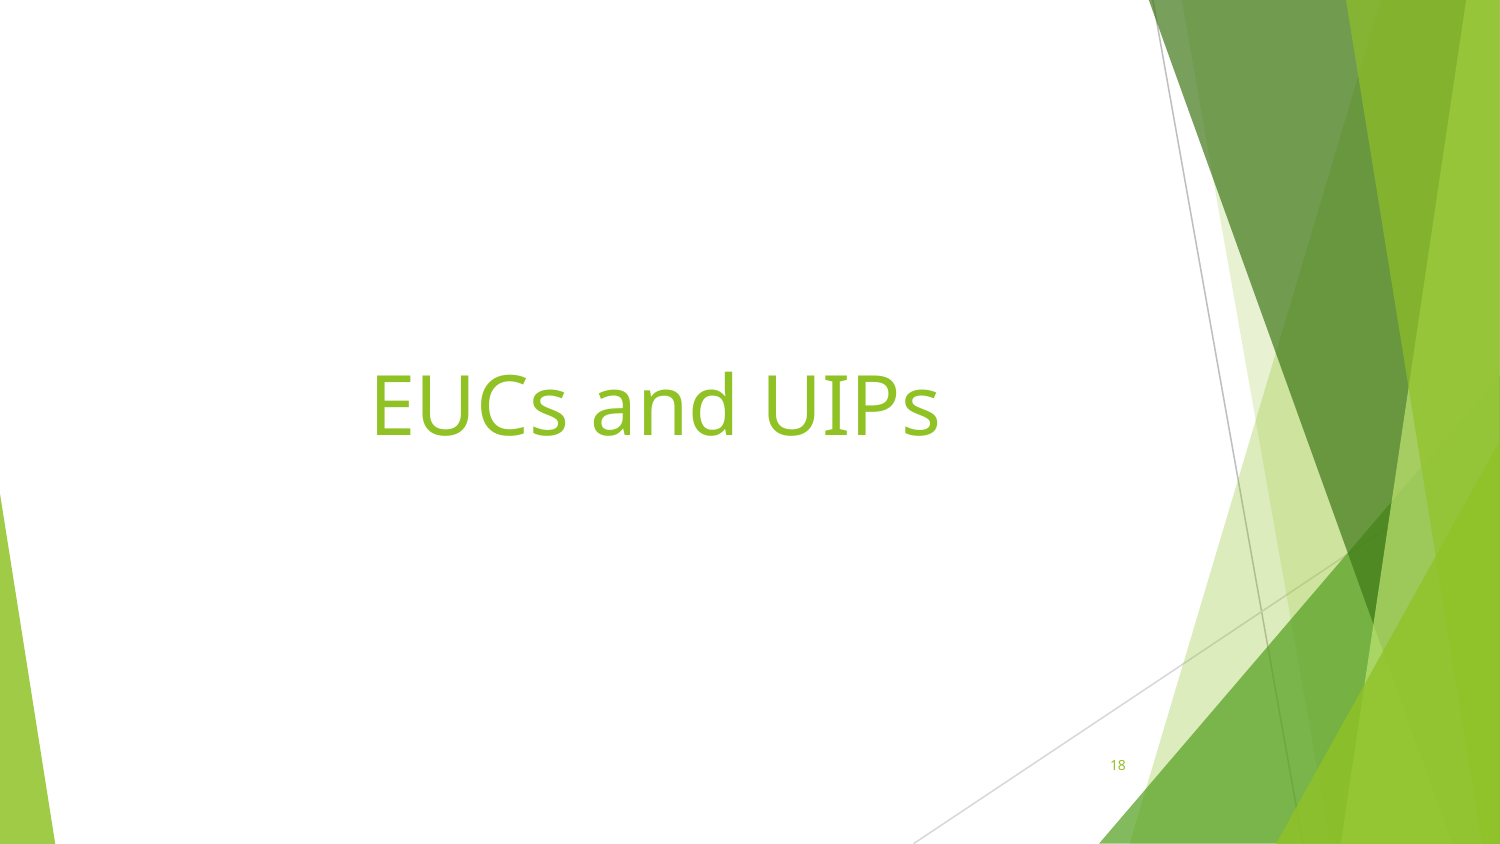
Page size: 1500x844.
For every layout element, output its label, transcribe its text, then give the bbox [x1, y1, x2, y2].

title EUCs and UIPs [83, 75, 1141, 789]
slide_number 18 [1056, 743, 1141, 789]
